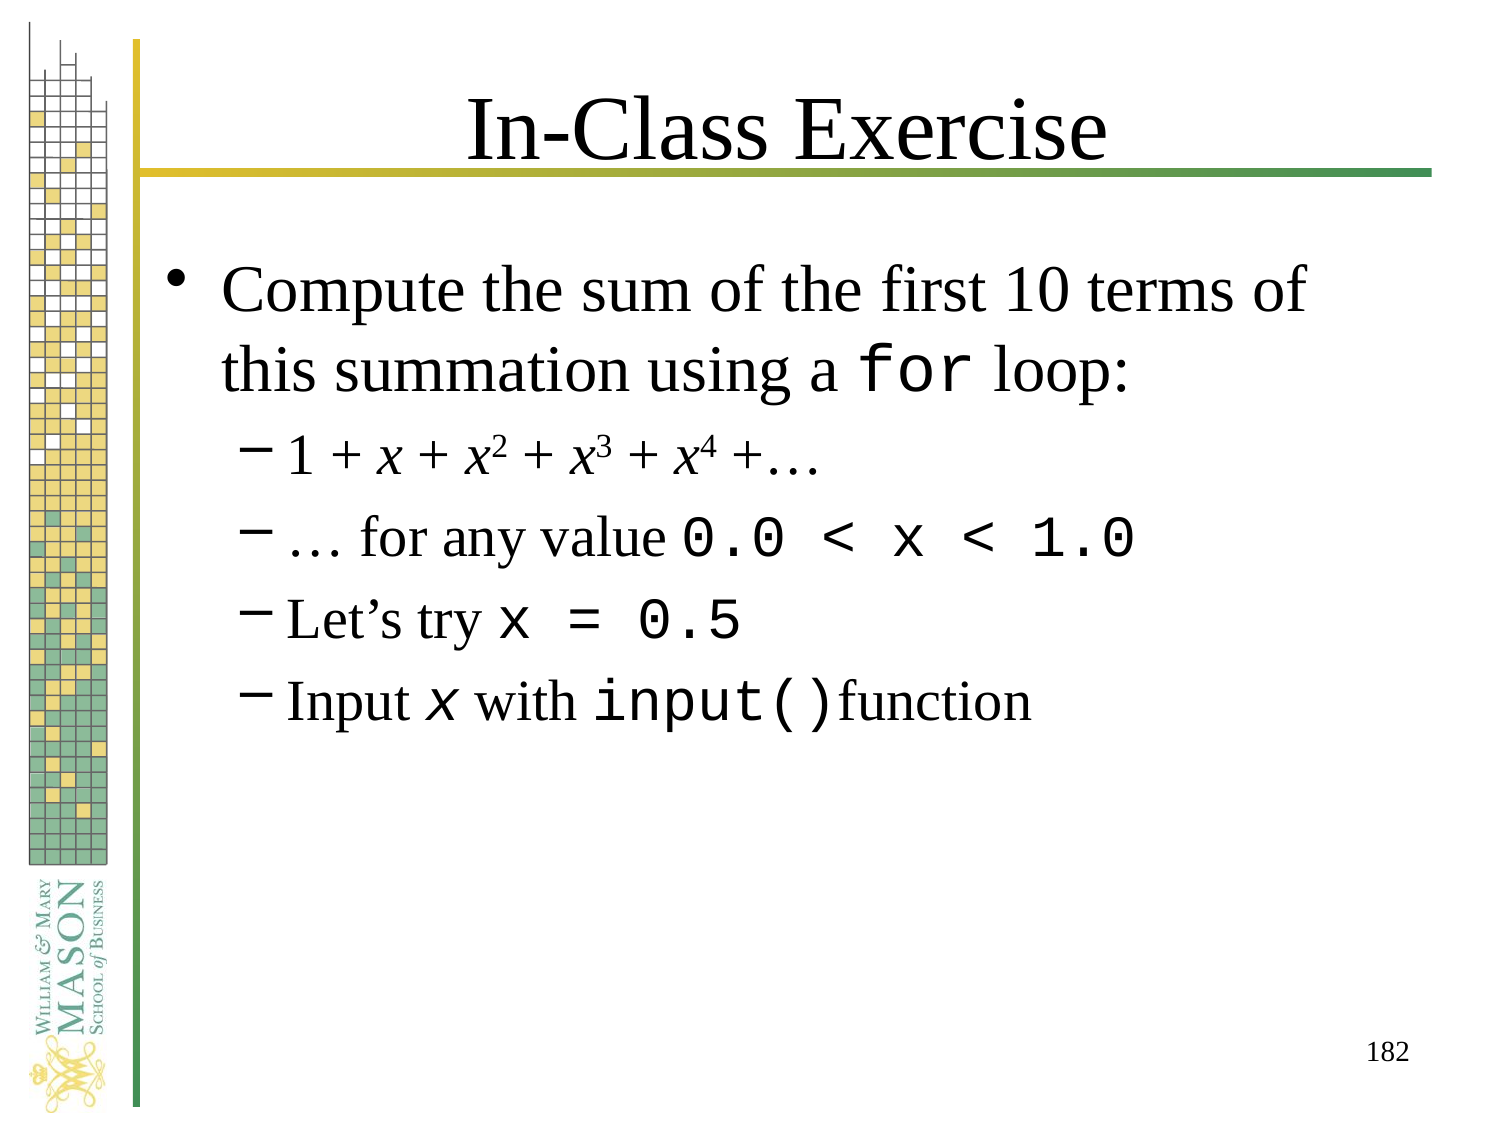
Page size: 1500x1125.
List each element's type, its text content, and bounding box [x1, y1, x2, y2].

title In-Class Exercise [150, 45, 1425, 200]
table_cell != [29, 879, 107, 1113]
slide_number 182 [1048, 1024, 1426, 1103]
list Compute the sum of the first 10 terms of this summation using a for loop: 1 + x + x2 + x3 + x4 +… … for any value 0.0 < x < 1.0 Let’s try x = 0.5 Input x with input()function [150, 237, 1425, 1005]
